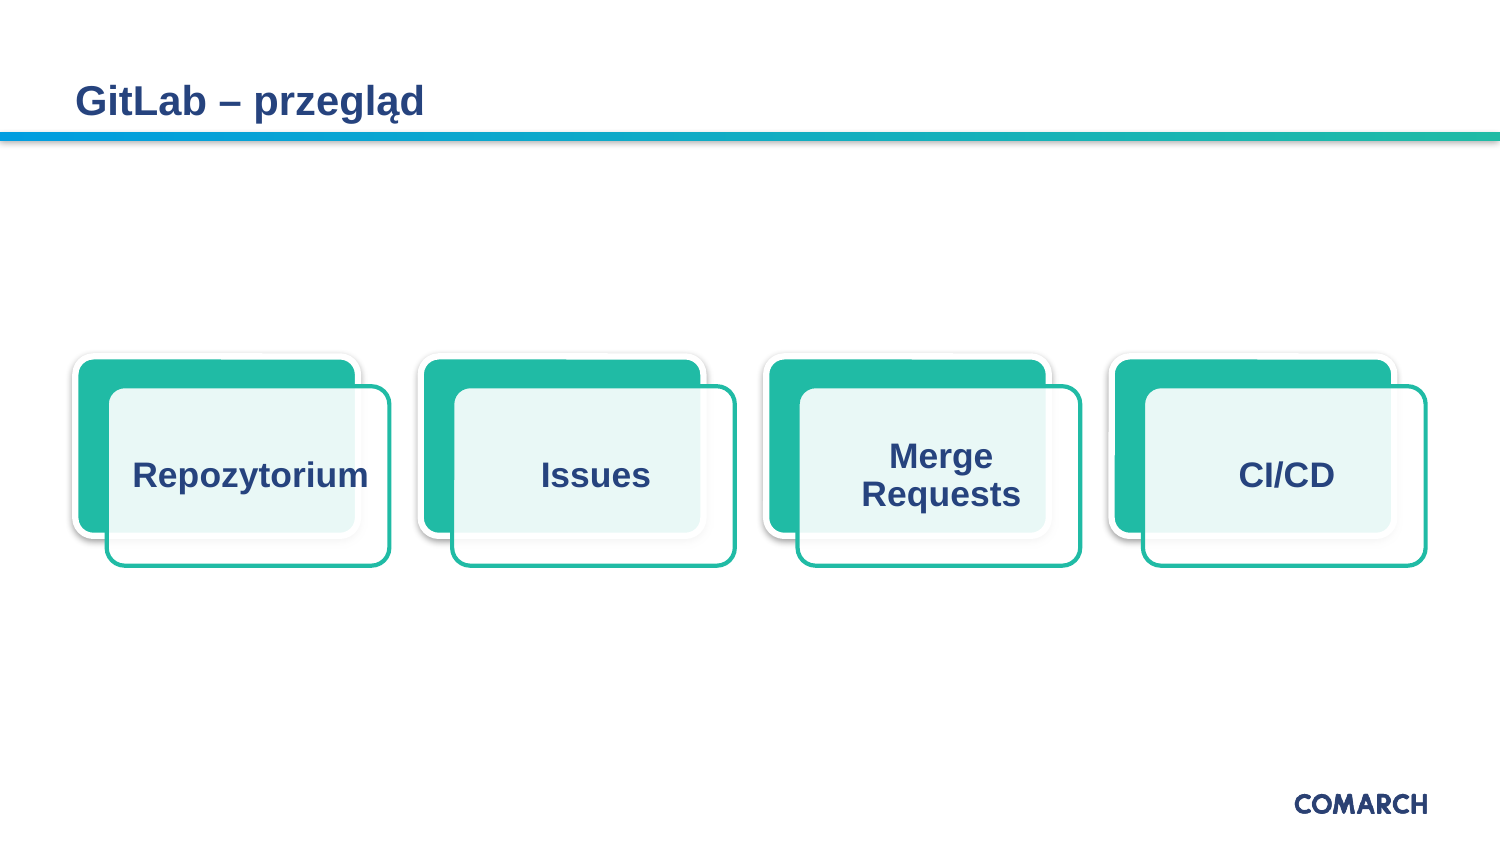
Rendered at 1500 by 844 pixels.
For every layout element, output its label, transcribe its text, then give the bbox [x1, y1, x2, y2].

picture [1294, 793, 1427, 814]
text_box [74, 139, 1427, 783]
list GitLab – przegląd [75, 17, 1427, 132]
